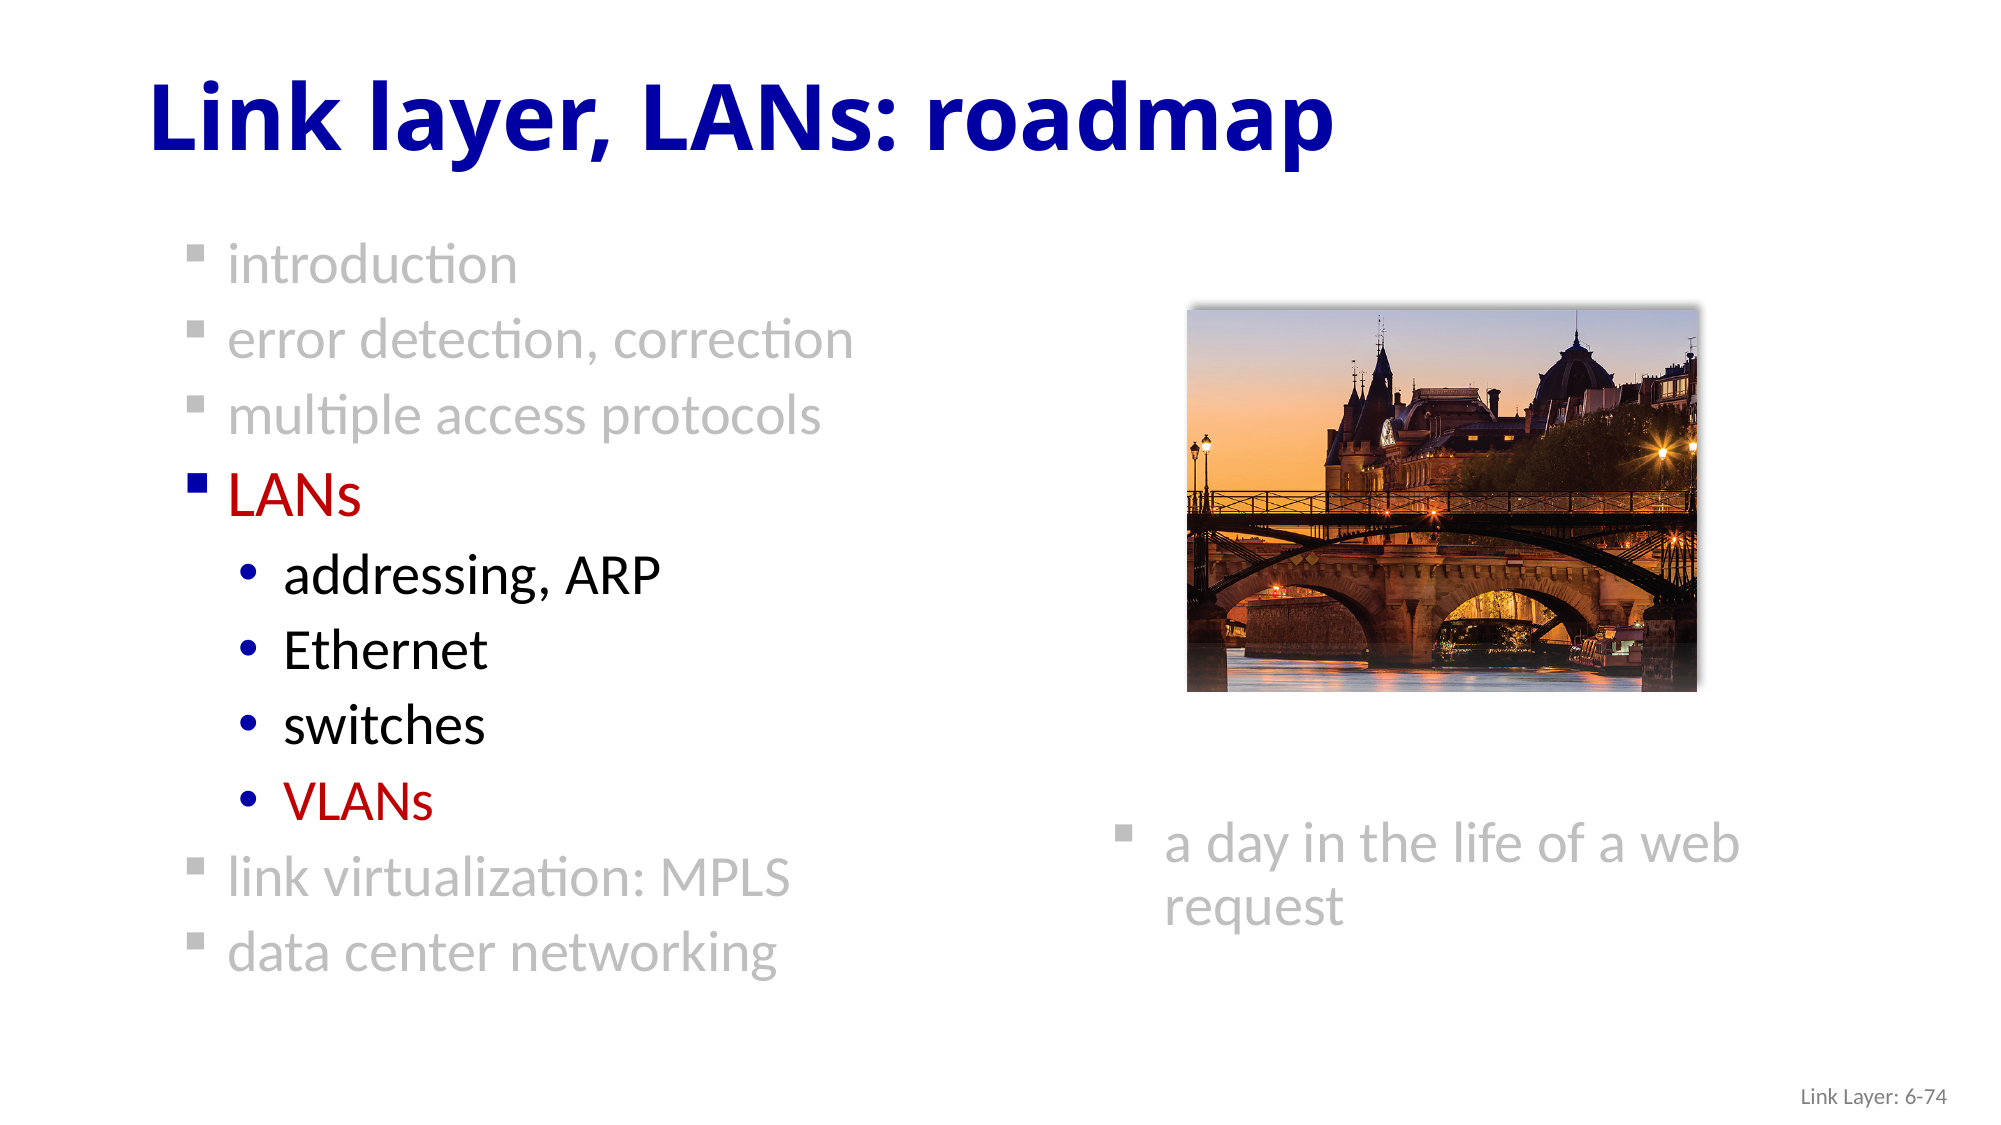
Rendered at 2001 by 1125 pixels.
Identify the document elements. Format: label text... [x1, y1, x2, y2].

title Link layer, LANs: roadmap [131, 47, 1856, 195]
picture [1187, 310, 1697, 692]
slide_number Link Layer: 6-74 [1512, 1065, 1963, 1125]
text_box introduction error detection, correction multiple access protocols LANs addressing, ARP Ethernet switches VLANs link virtualization: MPLS data center networking [165, 225, 1080, 1053]
text_box a day in the life of a web request [1080, 804, 1907, 966]
